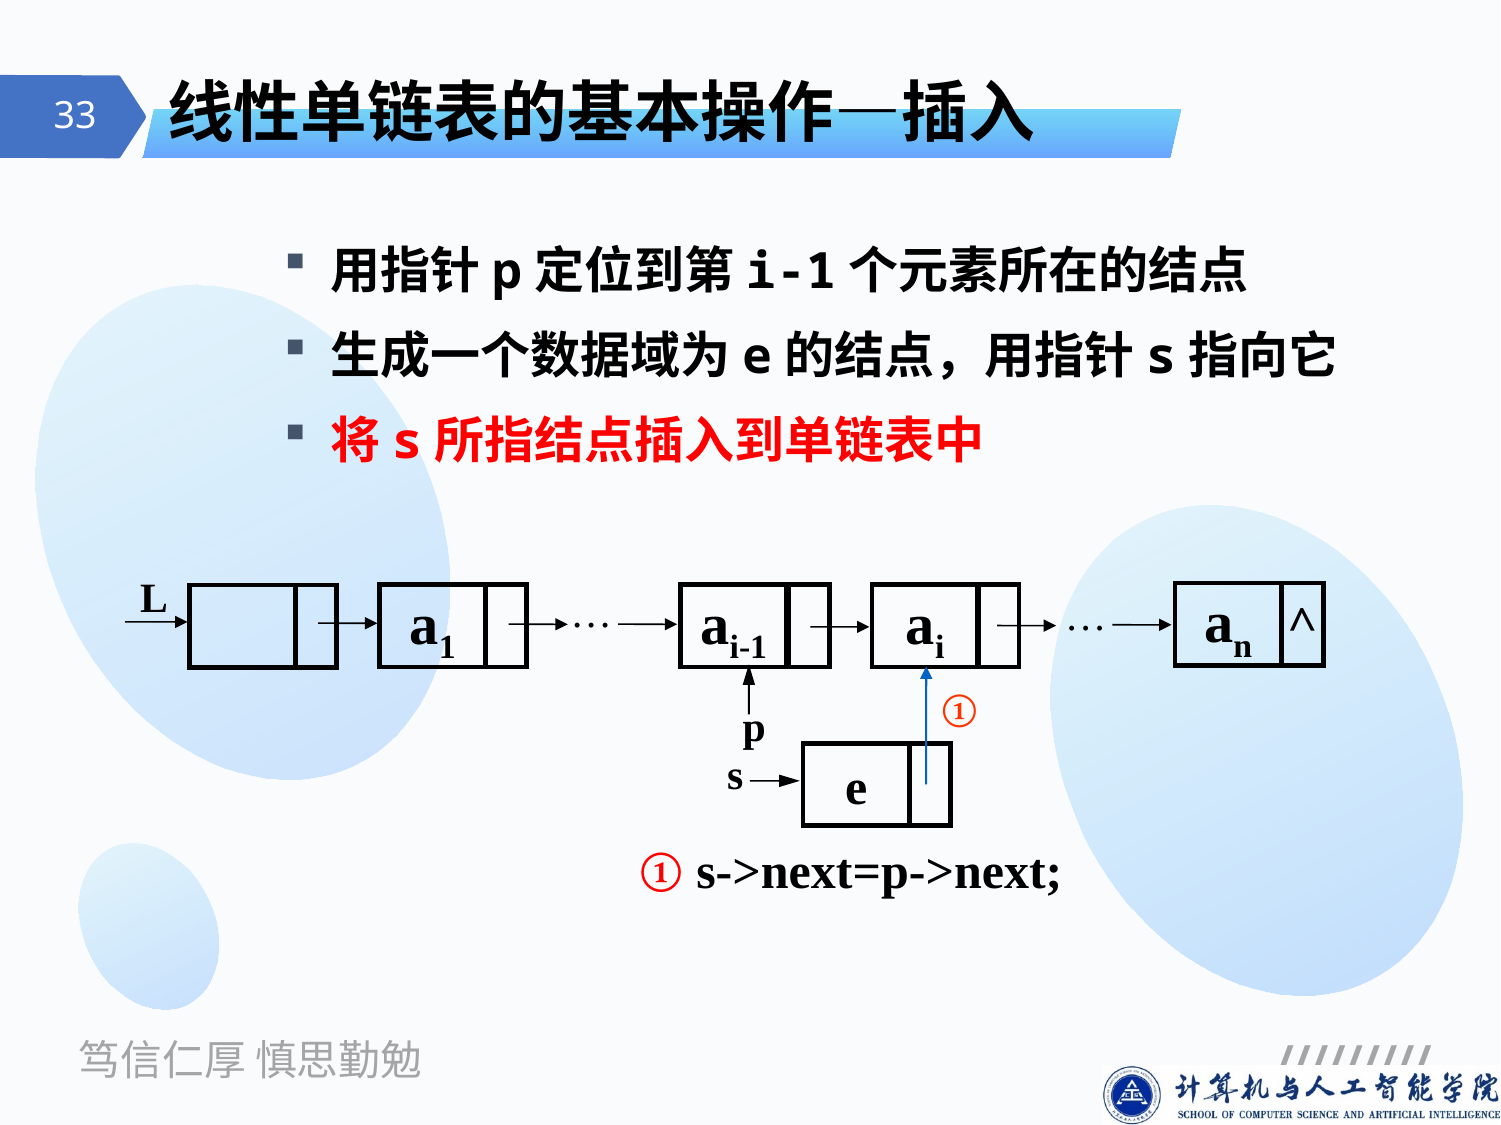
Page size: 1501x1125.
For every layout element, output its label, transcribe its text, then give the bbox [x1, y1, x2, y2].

text_box ① [926, 675, 993, 741]
text_box [125, 615, 188, 629]
text_box p [727, 692, 791, 757]
text_box [189, 584, 294, 668]
text_box ① s->next=p->next; [625, 830, 1078, 906]
text_box [909, 743, 951, 826]
text_box L [125, 623, 175, 628]
text_box L [125, 563, 183, 621]
text_box [508, 618, 568, 631]
text_box 用指针p定位到第i-1个元素所在的结点 生成一个数据域为e的结点，用指针s指向它 将s所指结点插入到单链表中 [193, 230, 1470, 906]
text_box [810, 620, 870, 634]
text_box [294, 584, 337, 668]
text_box s [712, 740, 775, 806]
text_box [485, 584, 527, 667]
text_box … [1049, 581, 1163, 646]
text_box [742, 664, 756, 692]
text_box e [803, 743, 909, 826]
text_box an [1174, 583, 1281, 666]
text_box ai [872, 584, 977, 667]
text_box ai-1 [680, 584, 787, 668]
text_box [318, 617, 378, 630]
text_box [618, 618, 678, 631]
text_box … [555, 578, 669, 643]
text_box ^ [1281, 583, 1324, 666]
text_box [920, 666, 931, 679]
title 线性单链表的基本操作—插入 [152, 59, 1181, 158]
text_box a1 [379, 584, 485, 667]
text_box [977, 584, 1019, 667]
text_box [1112, 618, 1172, 632]
picture [1102, 1065, 1501, 1125]
text_box [775, 774, 800, 788]
text_box [997, 619, 1057, 632]
text_box [788, 584, 830, 668]
